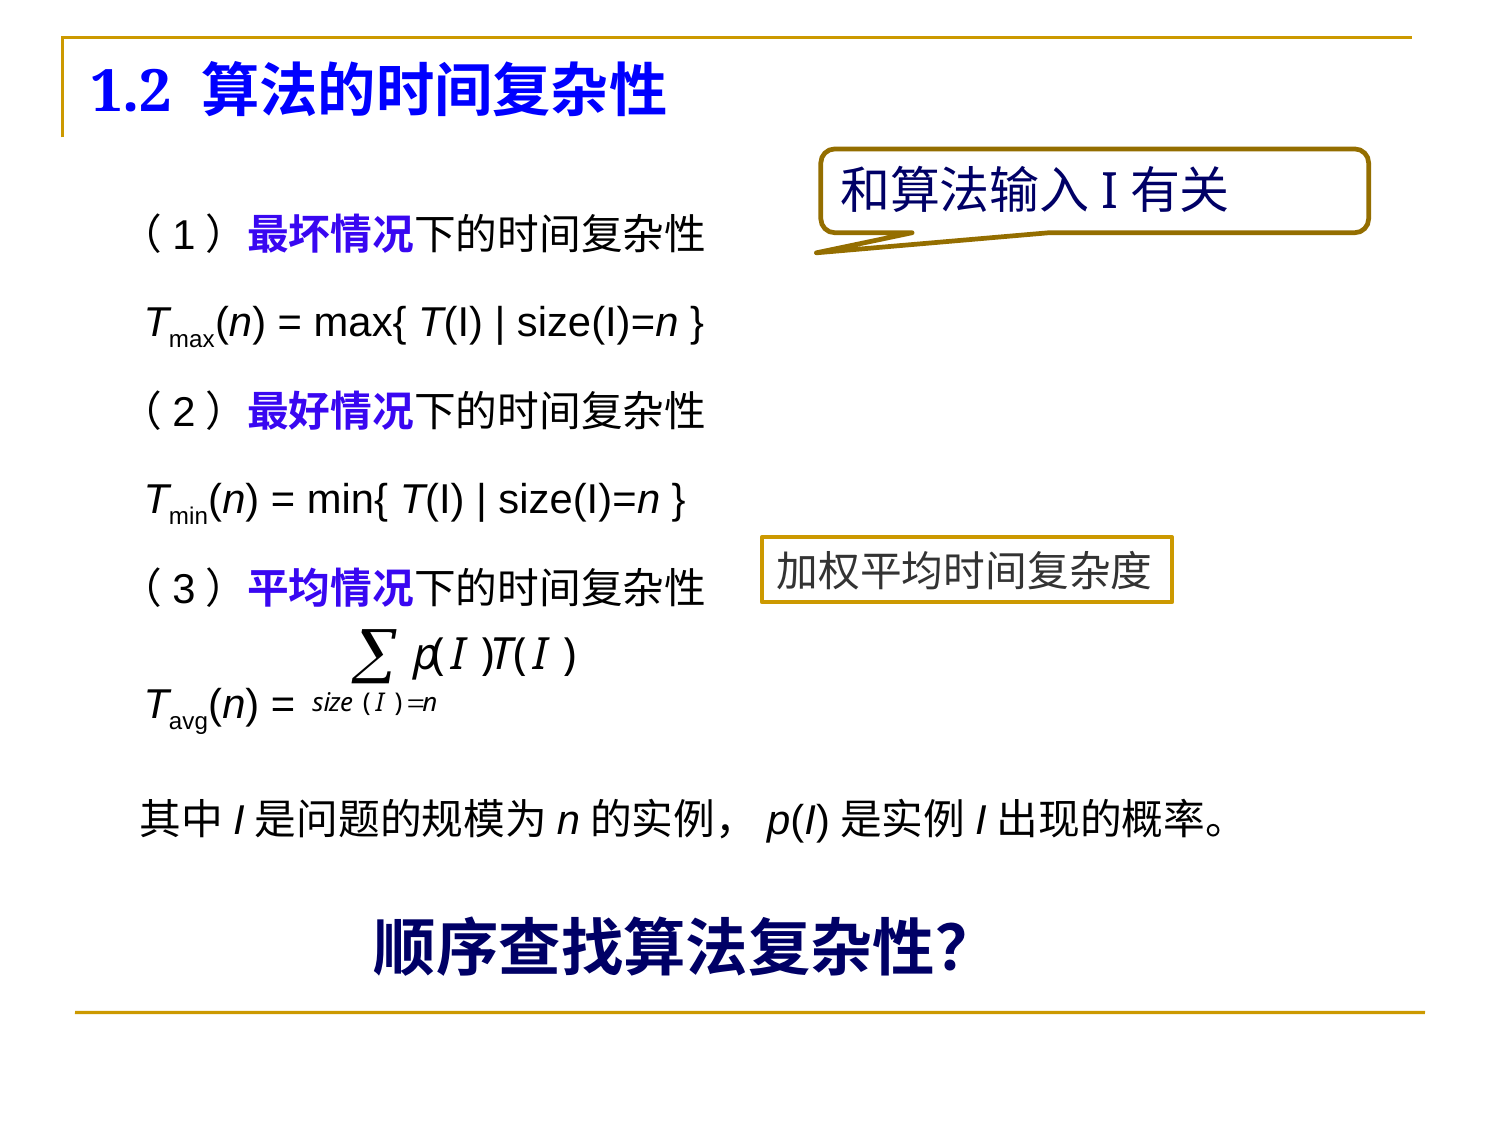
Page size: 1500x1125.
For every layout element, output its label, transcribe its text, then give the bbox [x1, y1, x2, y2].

text_box 和算法输入I有关 [837, 156, 1282, 219]
text_box [816, 148, 1369, 253]
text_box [306, 620, 586, 725]
title 1.2 算法的时间复杂性 [75, 45, 1425, 233]
text_box 顺序查找算法复杂性？ [371, 906, 1002, 984]
list （1）最坏情况下的时间复杂性 Tmax(n) = max{ T(I) | size(I)=n } （2）最好情况下的时间复杂性 Tmin(n) = min{ T(I) | size(I)=n } （3）平均情况下的时间复杂性 Tavg(n) = 其中I是问题的规模为n的实例，p(I)是实例I出现的概率。 [105, 175, 1381, 885]
text_box 加权平均时间复杂度 [760, 535, 1174, 604]
